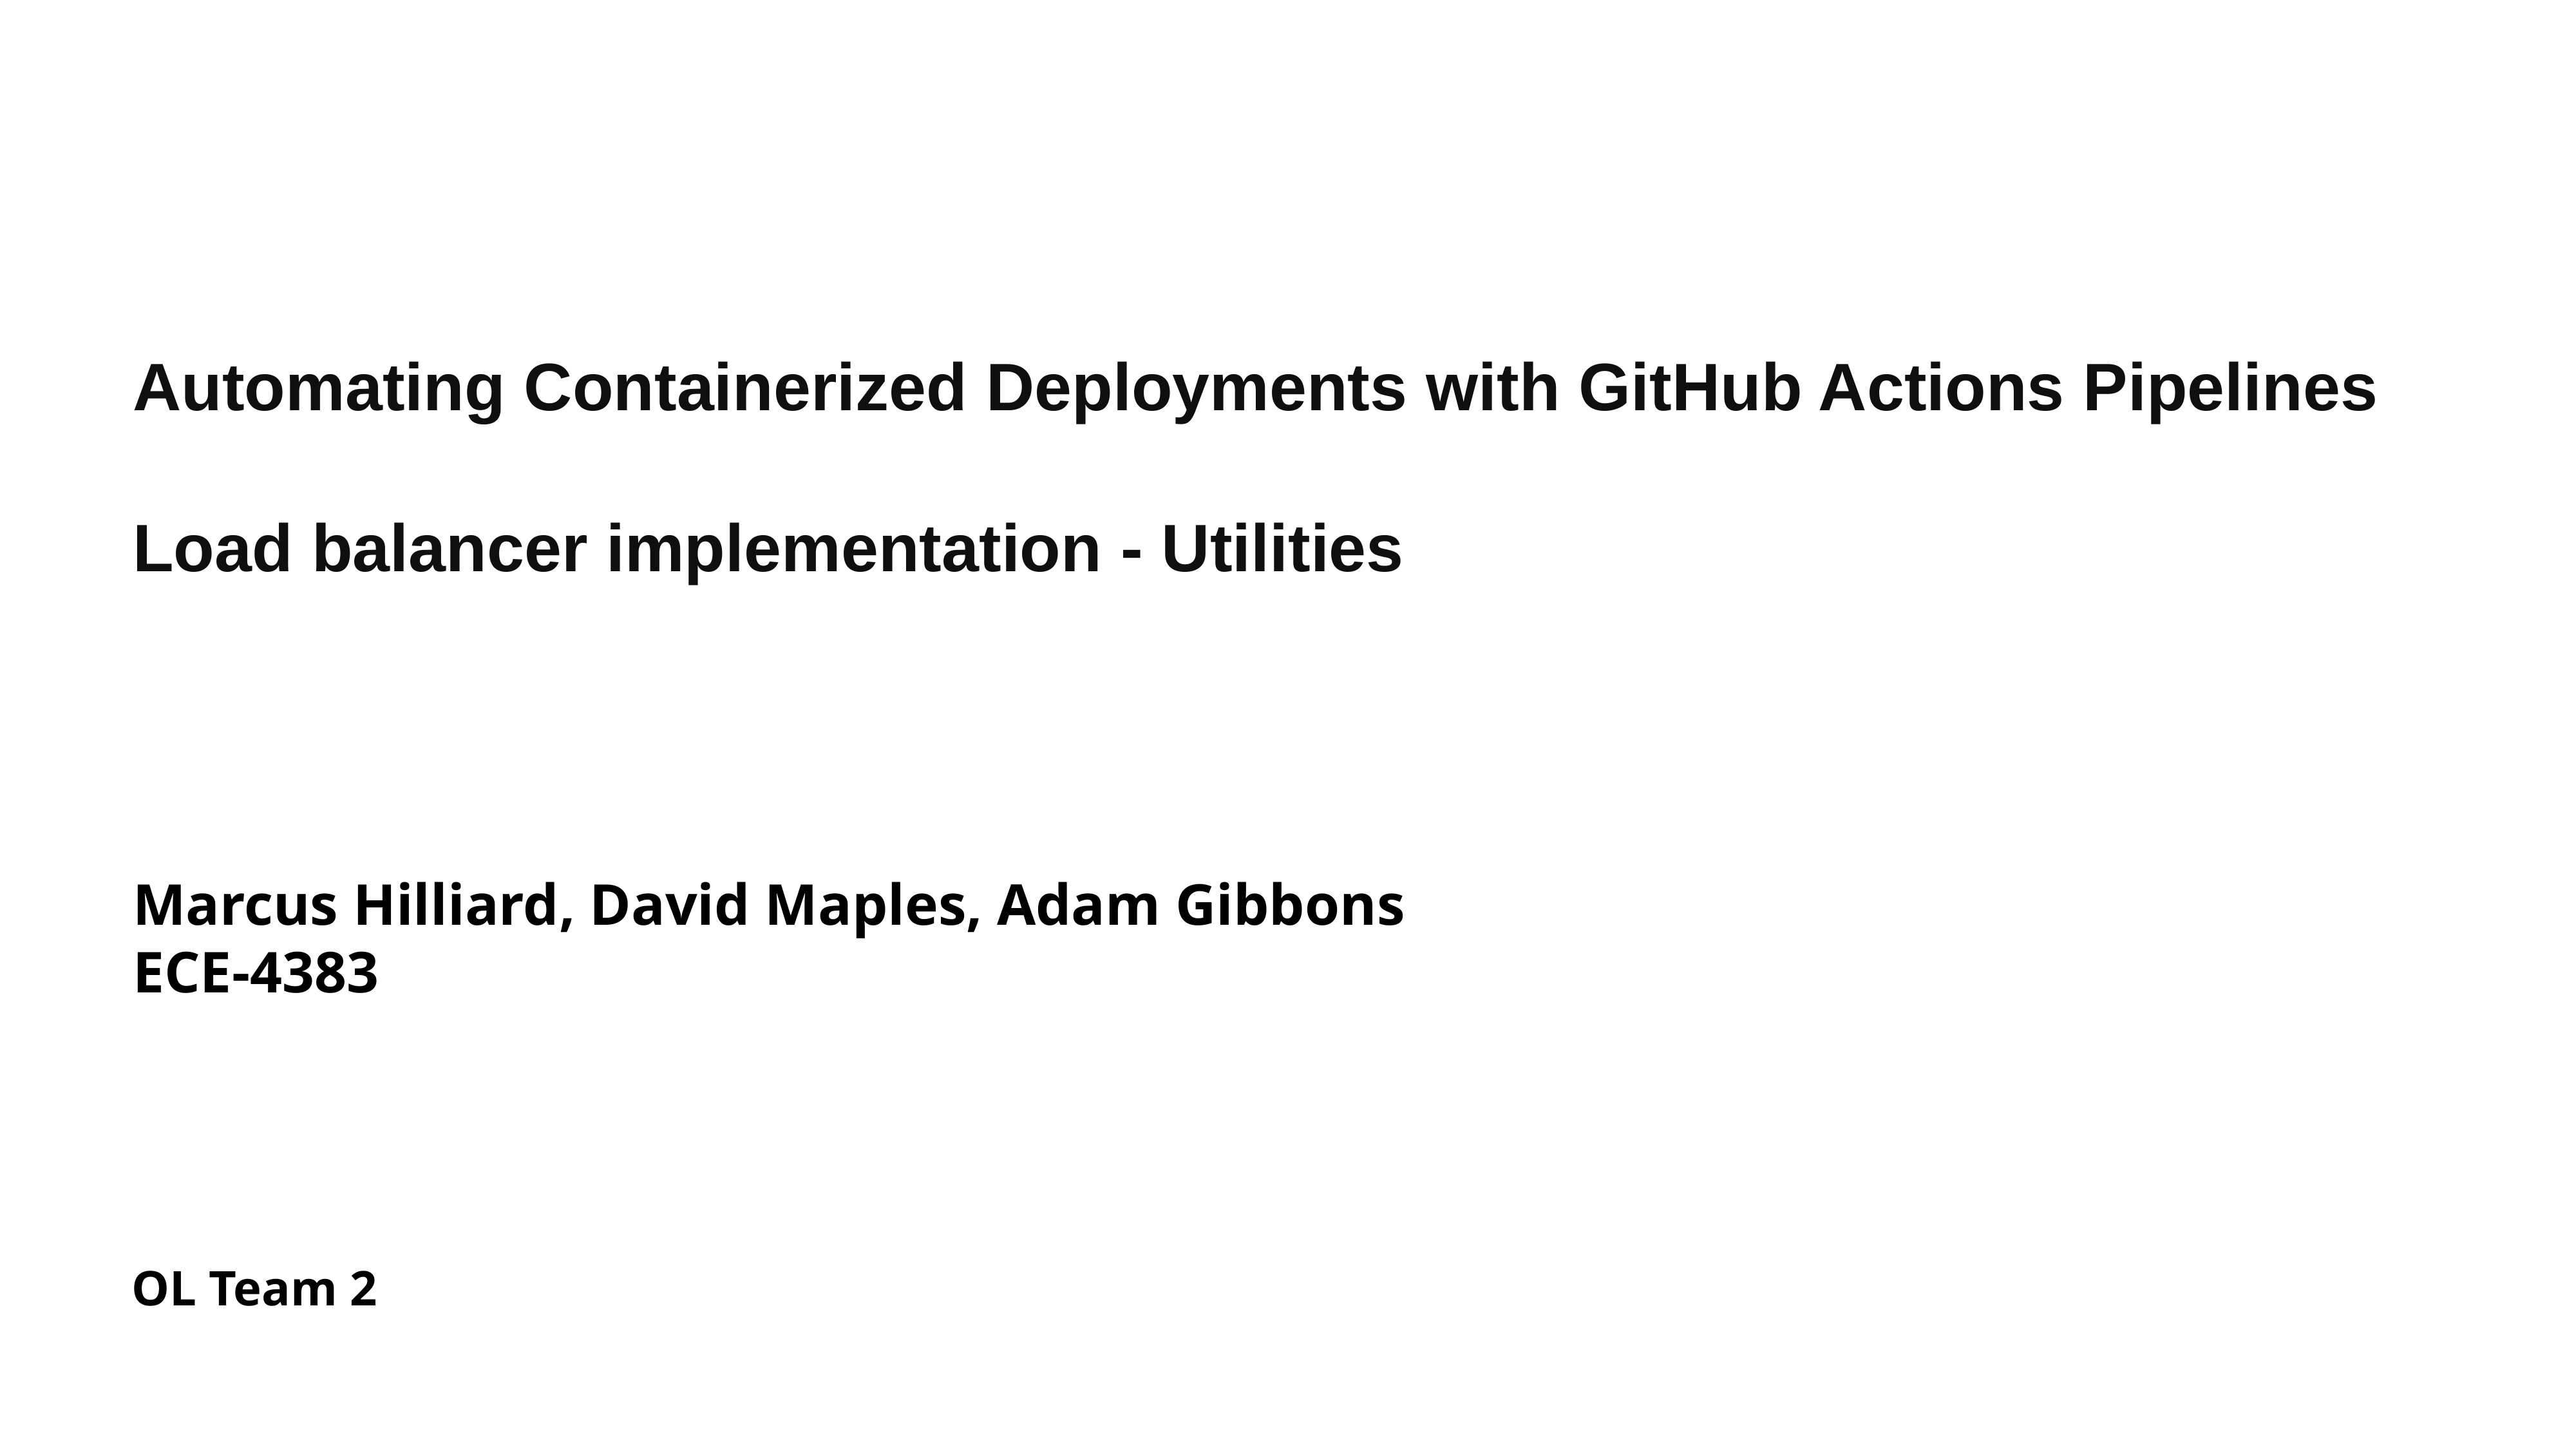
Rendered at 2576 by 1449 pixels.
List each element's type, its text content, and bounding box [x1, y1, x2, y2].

list OL Team 2 [126, 1252, 2448, 1321]
subtitle Marcus Hilliard, David Maples, Adam Gibbons ECE-4383 [127, 863, 2449, 1065]
title Automating Containerized Deployments with GitHub Actions Pipelines Load balancer implementation - Utilities [127, 99, 2449, 591]
